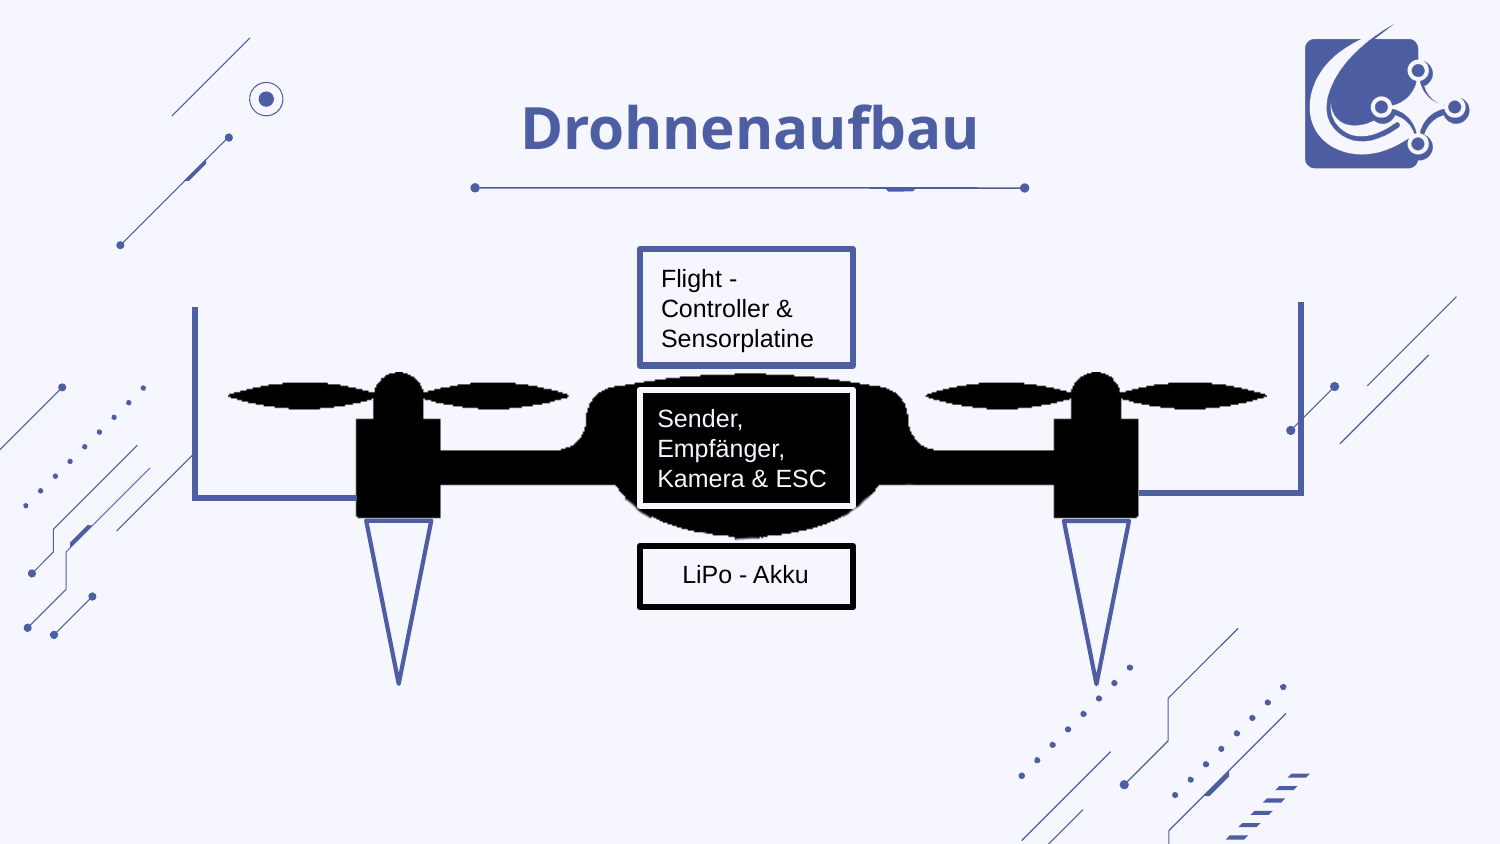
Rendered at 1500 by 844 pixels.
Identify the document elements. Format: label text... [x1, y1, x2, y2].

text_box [194, 306, 358, 501]
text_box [1138, 301, 1302, 496]
text_box [1080, 615, 1113, 626]
text_box [638, 247, 855, 368]
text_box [470, 171, 1030, 204]
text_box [115, 37, 284, 250]
picture [1288, 6, 1489, 182]
text_box [382, 615, 415, 686]
title Drohnenaufbau [289, 91, 1372, 186]
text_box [1285, 296, 1458, 445]
text_box Flight -Controller & Sensorplatine [646, 255, 854, 360]
picture [228, 372, 1267, 608]
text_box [993, 627, 1311, 844]
